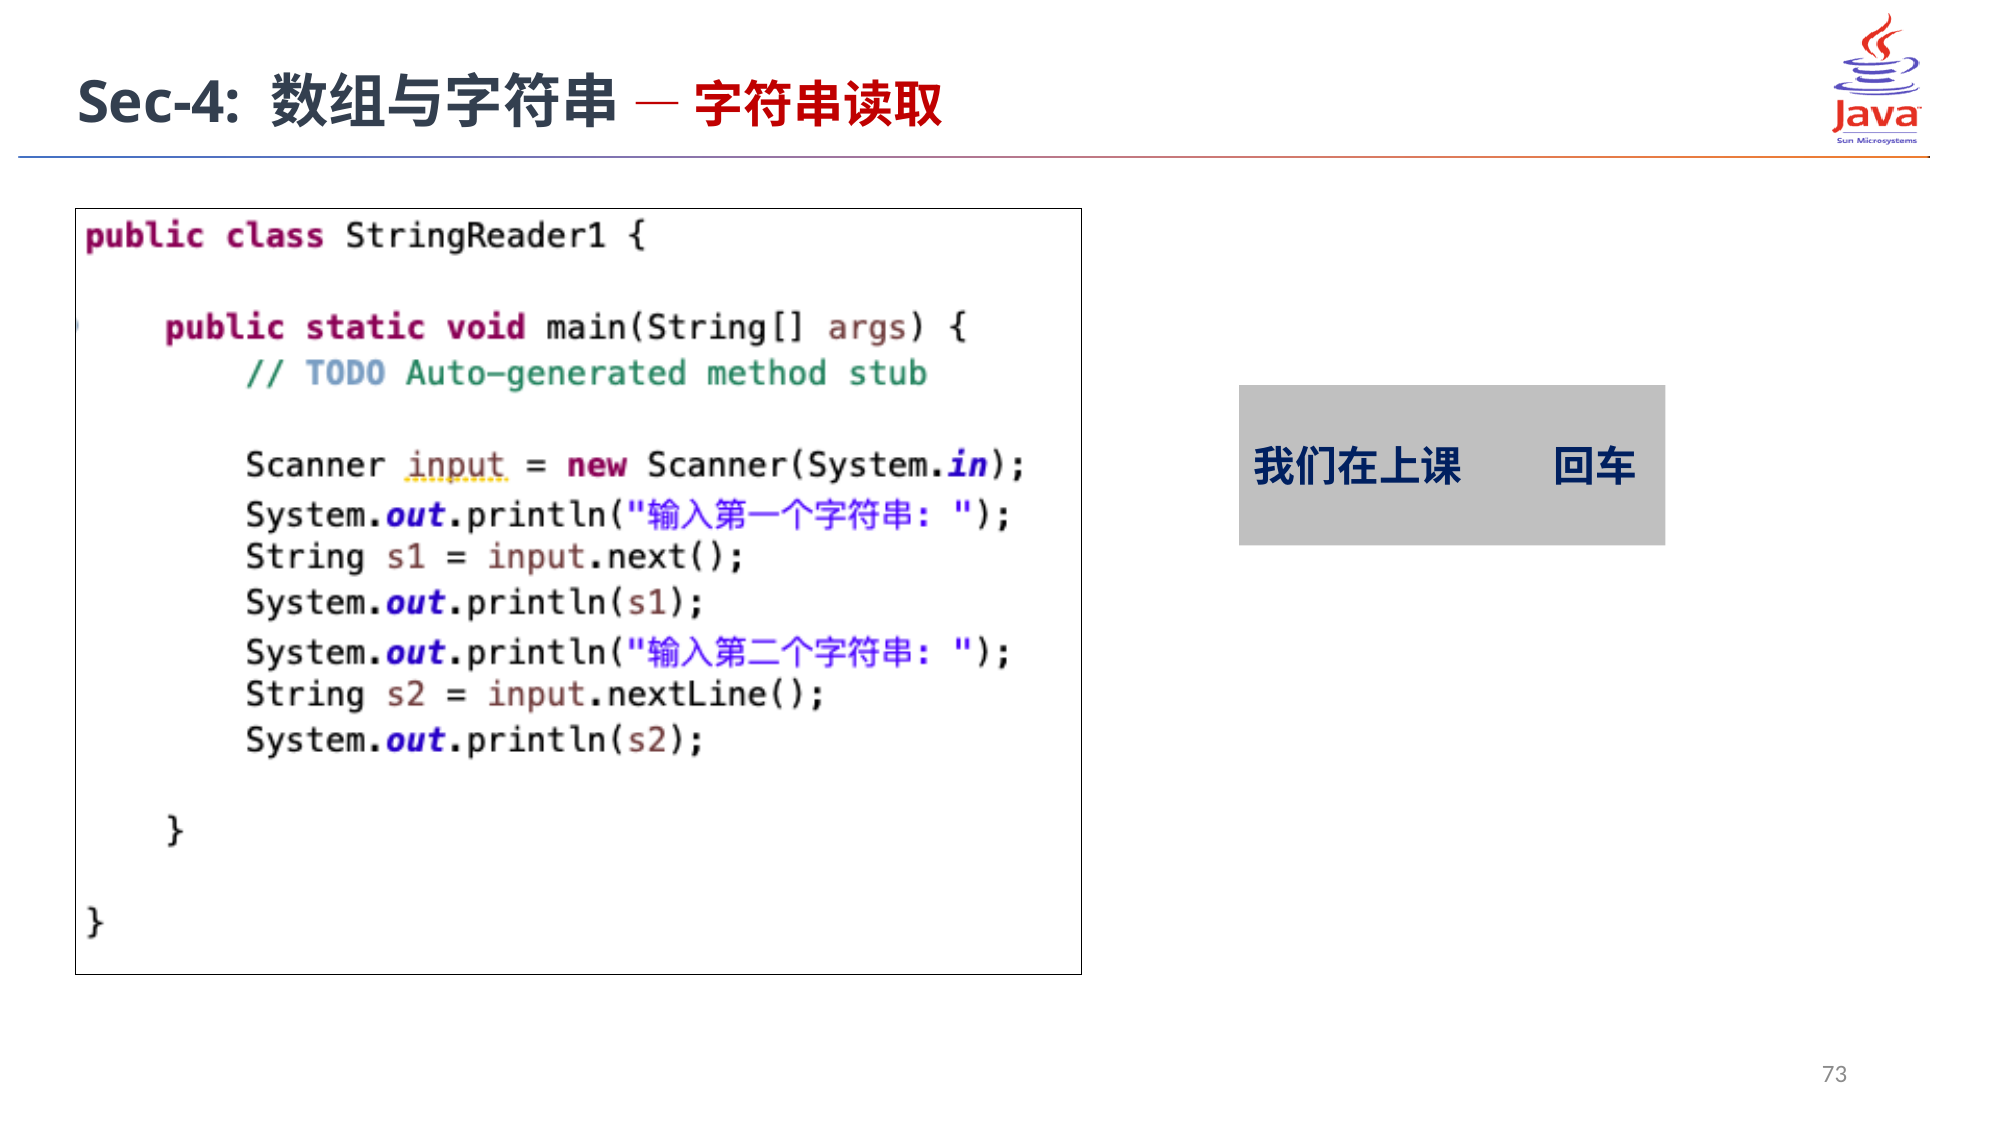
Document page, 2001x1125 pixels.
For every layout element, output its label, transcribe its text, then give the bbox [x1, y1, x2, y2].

picture [1825, 9, 1930, 149]
text_box 我们在上课 回车 [1239, 385, 1666, 546]
slide_number 73 [1412, 1042, 1863, 1103]
picture [74, 208, 1082, 975]
text_box Sec-4: 数组与字符串 — 字符串读取 [74, 62, 1178, 135]
